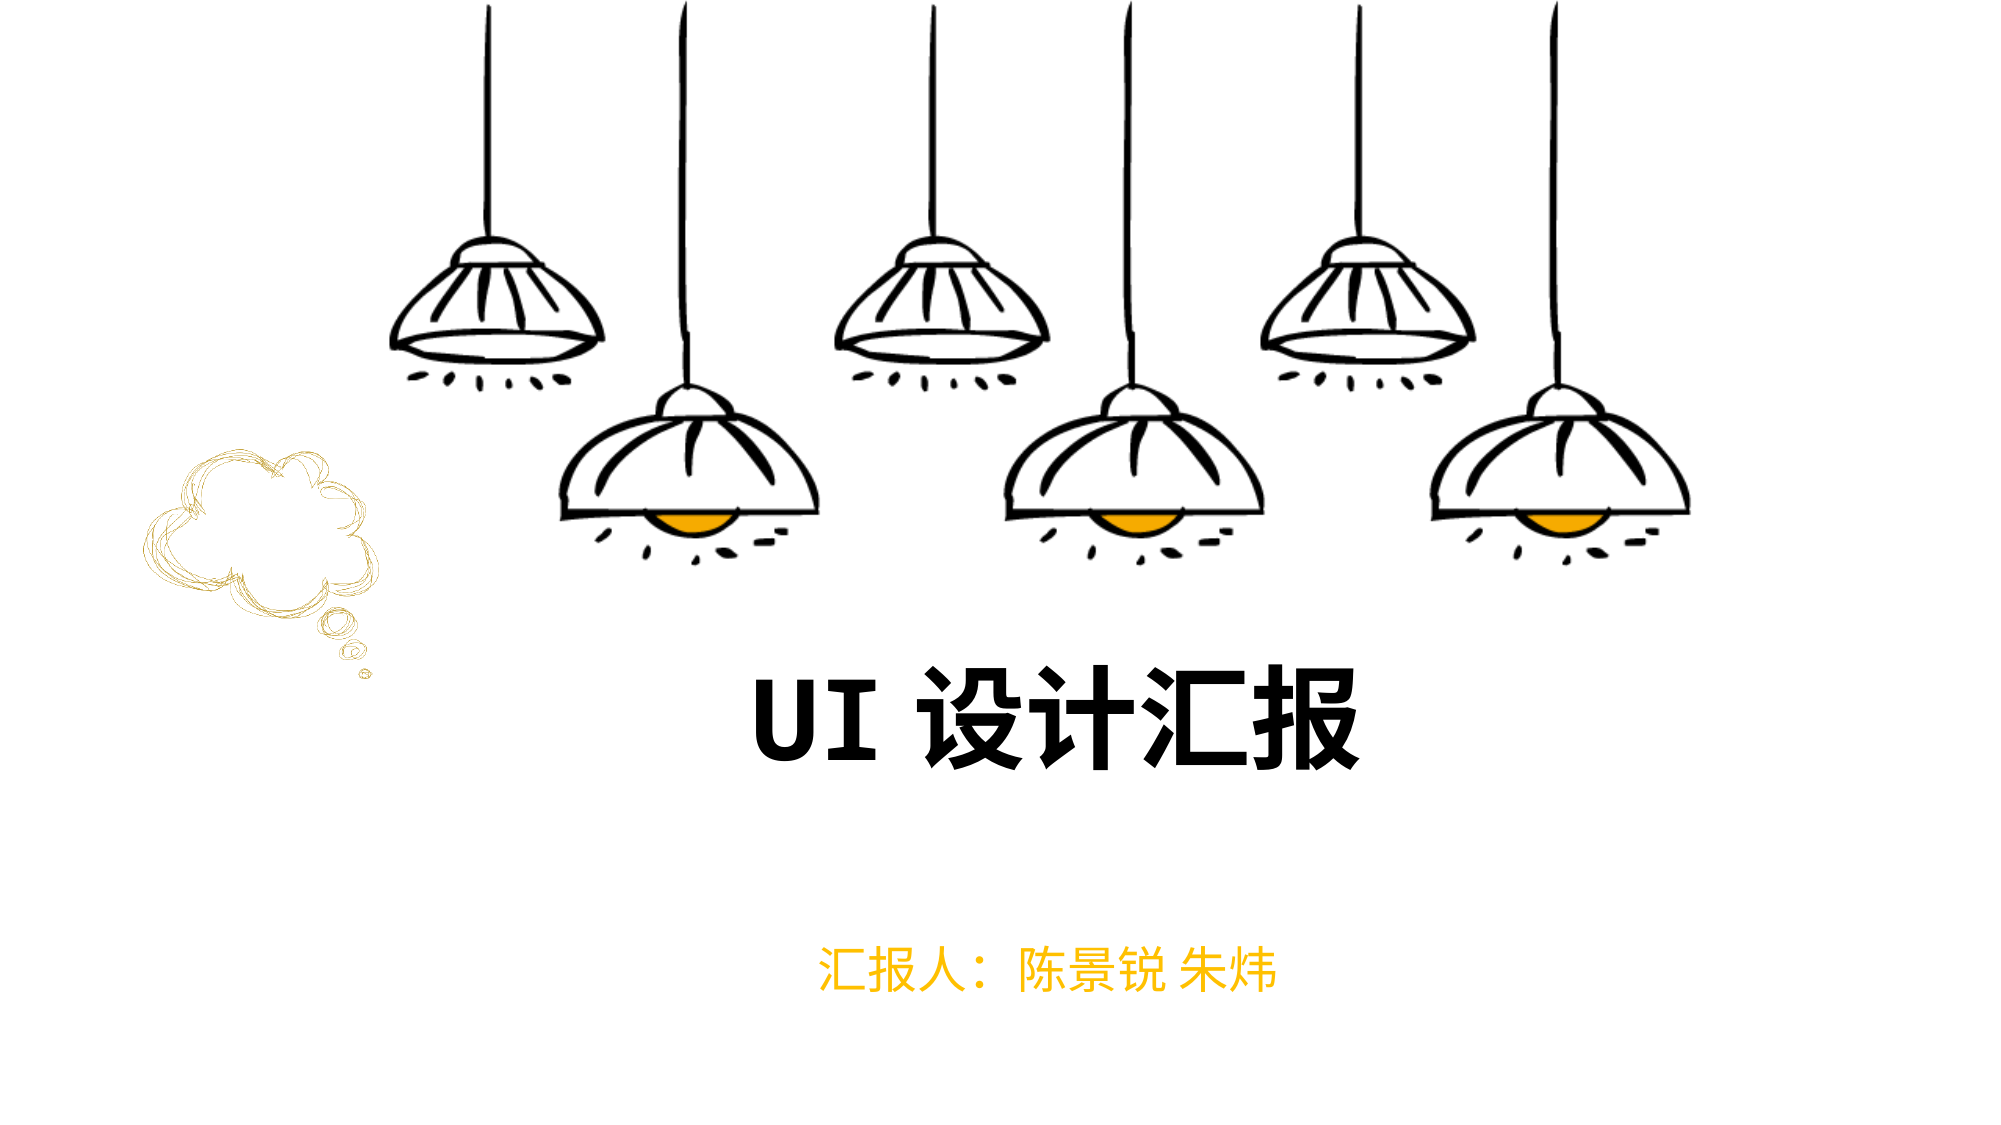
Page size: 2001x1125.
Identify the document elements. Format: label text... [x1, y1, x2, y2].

text_box 汇报人：陈景锐 朱炜 [600, 930, 1495, 1006]
text_box UI设计汇报 [736, 640, 1378, 790]
picture [143, 0, 1919, 679]
